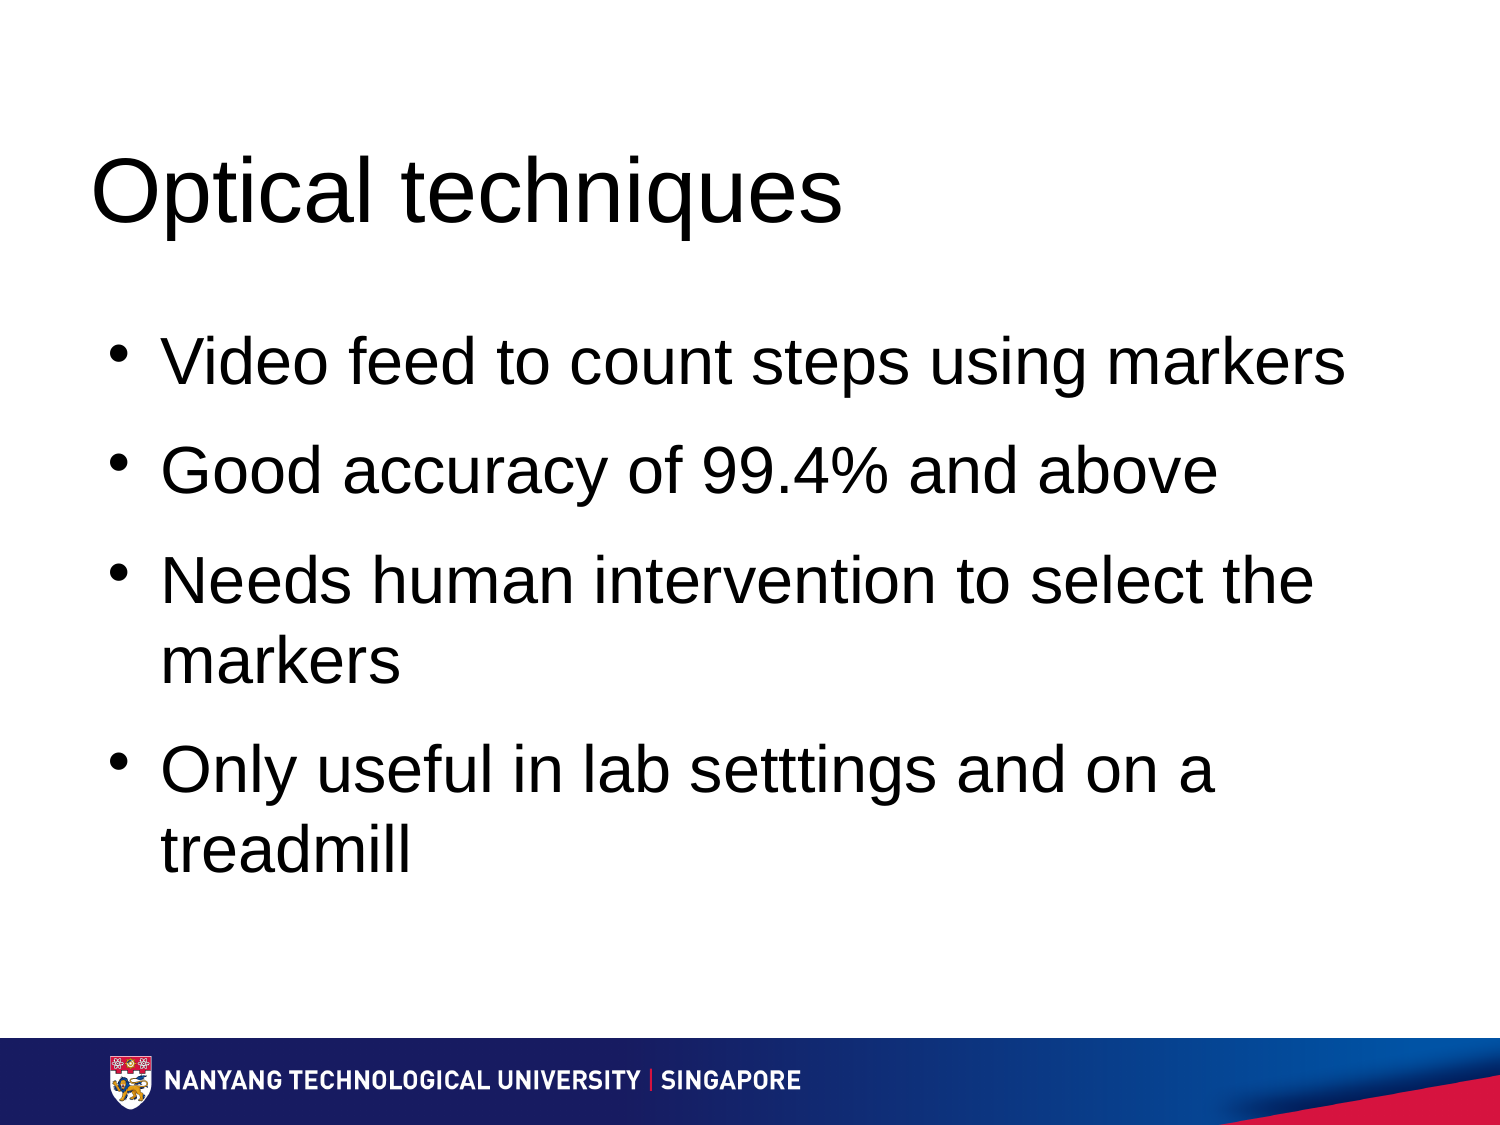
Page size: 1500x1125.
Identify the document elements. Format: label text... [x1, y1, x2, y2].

picture [0, 1038, 1500, 1125]
list Video feed to count steps using markers Good accuracy of 99.4% and above Needs human intervention to select the markers Only useful in lab setttings and on a treadmill [75, 309, 1425, 946]
title Optical techniques [75, 92, 1425, 280]
